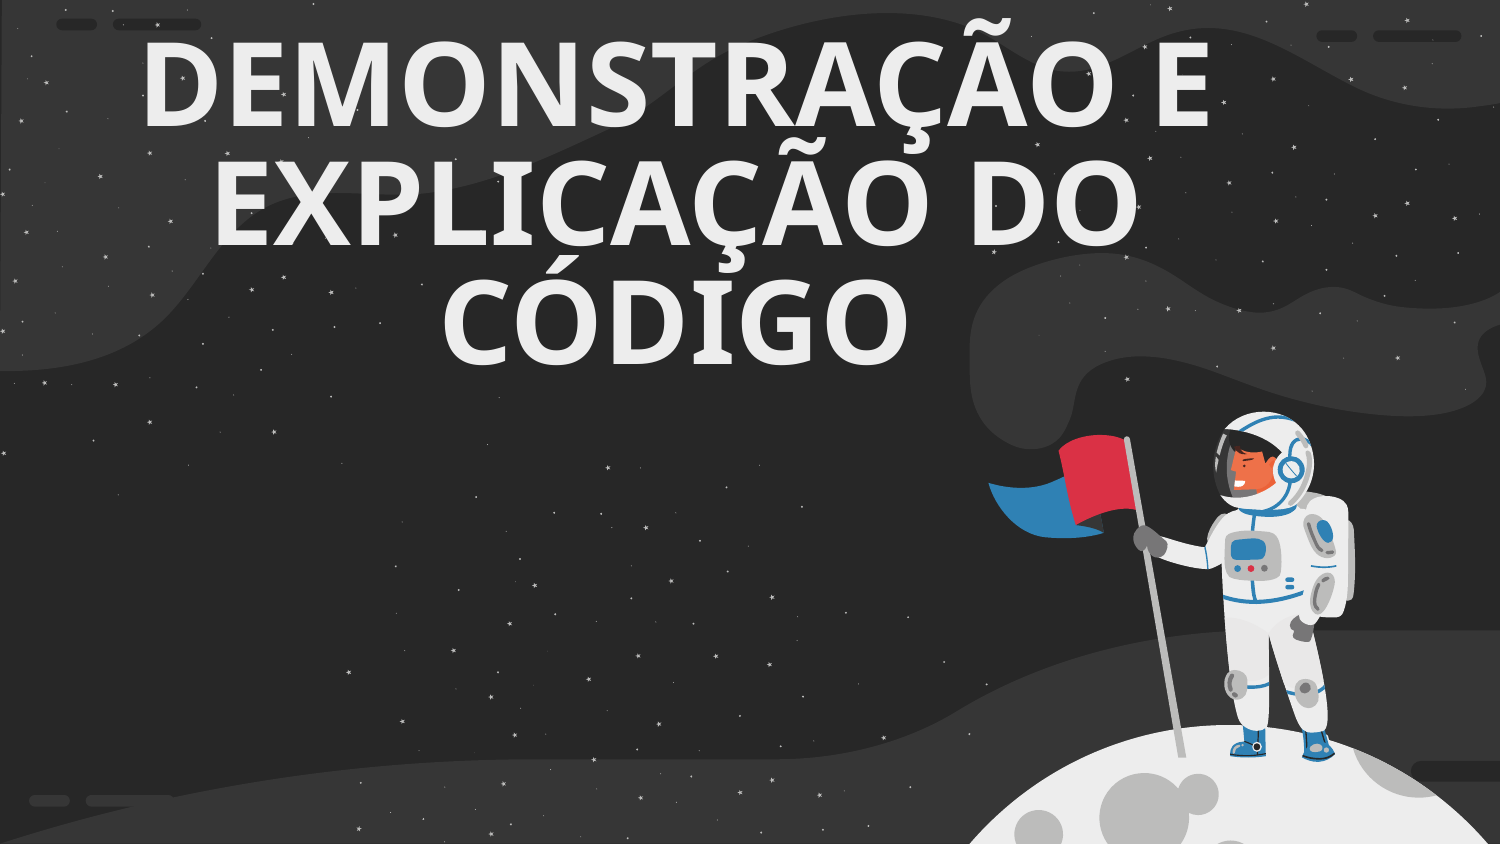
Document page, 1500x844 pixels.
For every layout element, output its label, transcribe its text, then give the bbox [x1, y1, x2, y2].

text_box DEMONSTRAÇÃO E EXPLICAÇÃO DO CÓDIGO [42, 49, 1311, 370]
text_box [957, 724, 1500, 844]
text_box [988, 411, 1357, 763]
